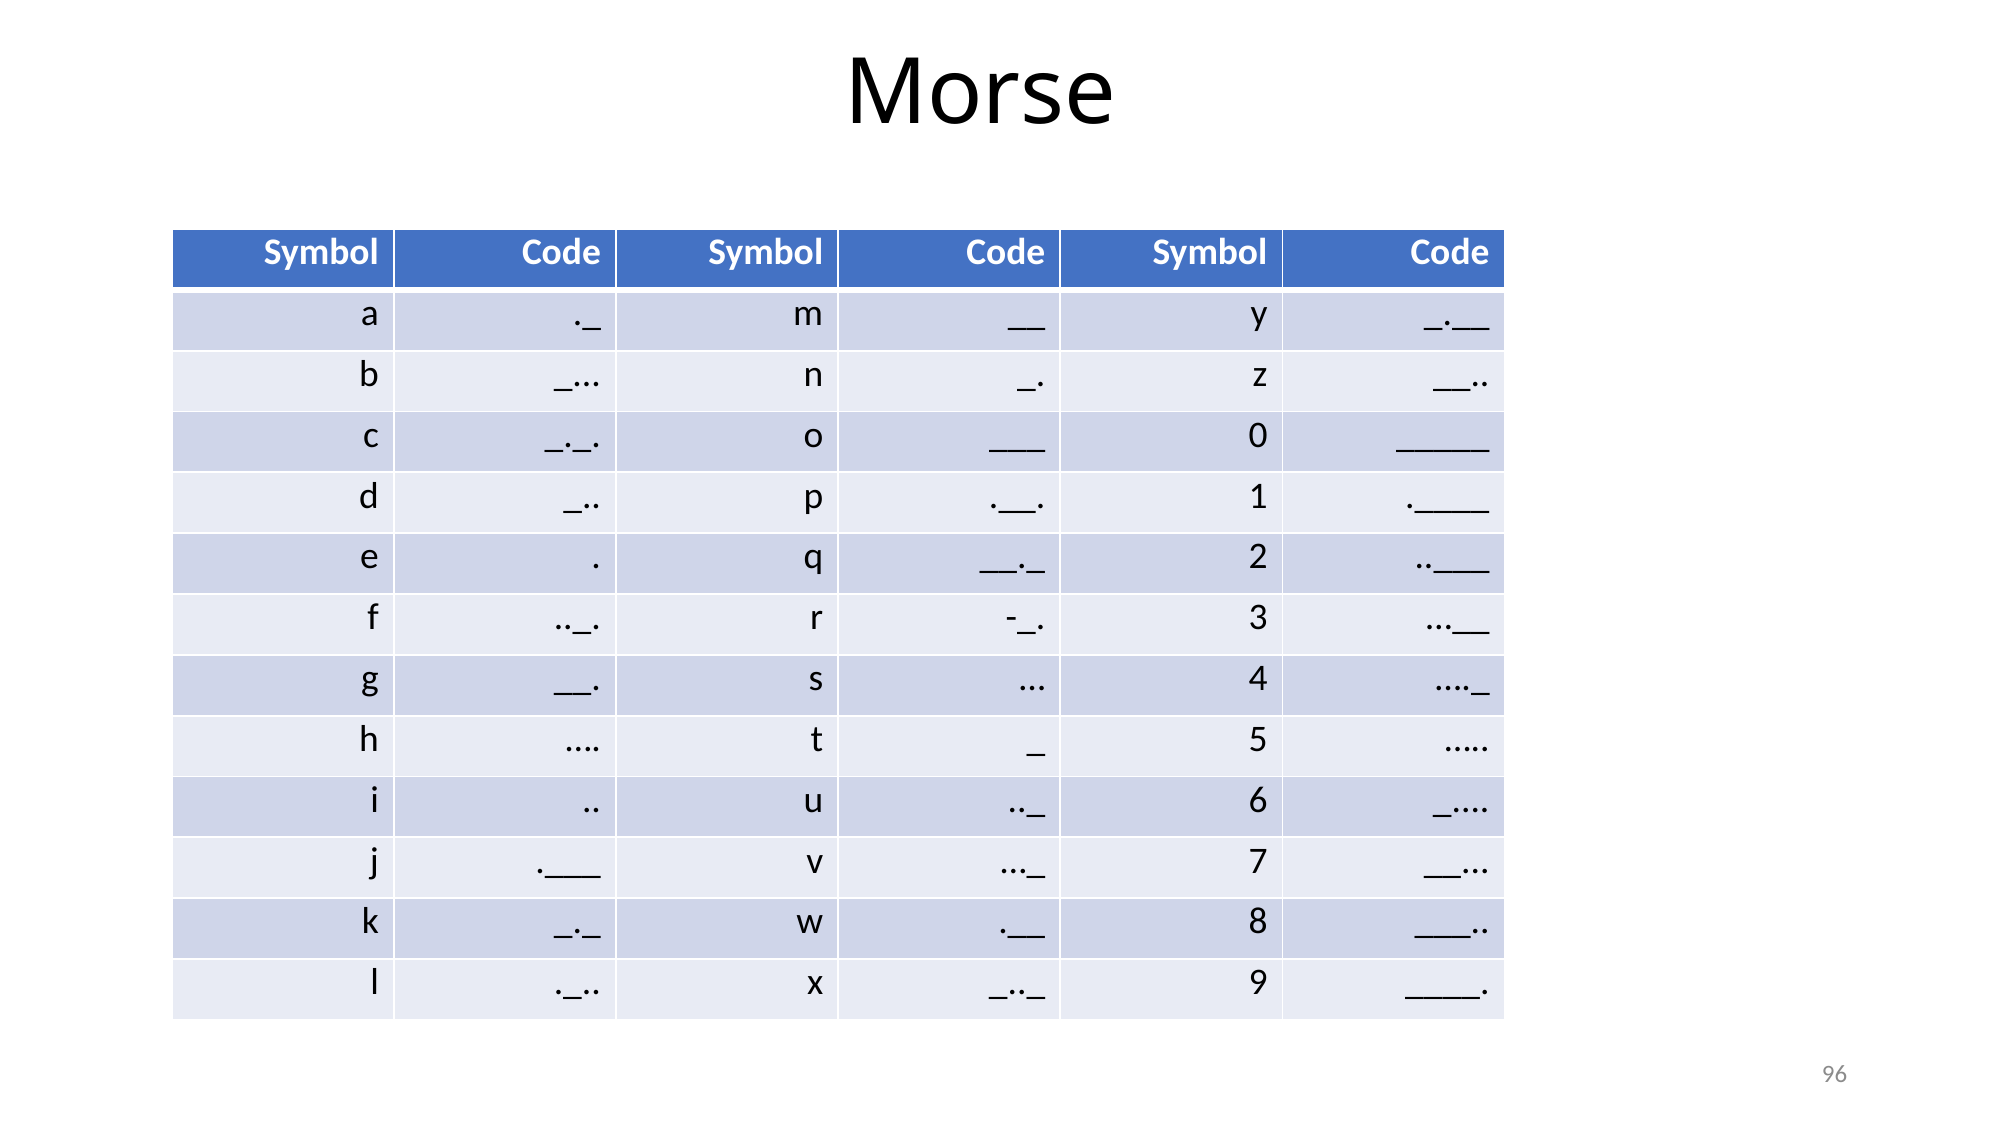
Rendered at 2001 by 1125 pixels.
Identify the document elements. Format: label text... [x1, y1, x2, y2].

table_cell 9 [1061, 960, 1282, 1019]
table_cell _.._ [839, 960, 1059, 1019]
table_header Code [839, 230, 1059, 287]
table_cell ._.. [395, 960, 615, 1019]
table_cell q [617, 534, 837, 593]
table_cell s [617, 656, 837, 715]
table_cell 7 [1061, 838, 1282, 897]
table_cell ___ [839, 412, 1059, 471]
table_cell b [173, 352, 393, 411]
table_cell _.... [1283, 777, 1504, 836]
table_cell ..___ [1283, 534, 1504, 593]
table_cell w [617, 899, 837, 958]
table_cell i [173, 777, 393, 836]
table_cell .__ [839, 899, 1059, 958]
table_cell l [173, 960, 393, 1019]
slide_number 96 [1412, 1042, 1863, 1103]
table_cell __._ [839, 534, 1059, 593]
table_cell _._. [395, 412, 615, 471]
table_cell t [617, 717, 837, 776]
table_cell 4 [1061, 656, 1282, 715]
table_cell .___ [395, 838, 615, 897]
table_cell 6 [1061, 777, 1282, 836]
table_cell .. [395, 777, 615, 836]
table_cell f [173, 595, 393, 654]
table_cell _____ [1283, 412, 1504, 471]
table_cell ___.. [1283, 899, 1504, 958]
table_cell k [173, 899, 393, 958]
table_cell j [173, 838, 393, 897]
table_cell __... [1283, 838, 1504, 897]
table_cell …_ [839, 838, 1059, 897]
table_cell _. [839, 352, 1059, 411]
table_cell .__. [839, 473, 1059, 532]
table_header Symbol [1061, 230, 1282, 287]
table_cell 8 [1061, 899, 1282, 958]
table_cell g [173, 656, 393, 715]
table_cell n [617, 352, 837, 411]
table_cell x [617, 960, 837, 1019]
table_cell z [1061, 352, 1282, 411]
table_cell … [839, 656, 1059, 715]
table_cell _.__ [1283, 293, 1504, 350]
table_cell ….. [1283, 717, 1504, 776]
table_cell y [1061, 293, 1282, 350]
table_cell 0 [1061, 412, 1282, 471]
table_cell .._ [839, 777, 1059, 836]
table_cell r [617, 595, 837, 654]
table_cell p [617, 473, 837, 532]
table_cell .____ [1283, 473, 1504, 532]
table_cell _.. [395, 473, 615, 532]
table_cell 2 [1061, 534, 1282, 593]
table_cell 1 [1061, 473, 1282, 532]
table_cell v [617, 838, 837, 897]
table_cell …. [395, 717, 615, 776]
table_cell m [617, 293, 837, 350]
table_header Symbol [617, 230, 837, 287]
table_cell . [395, 534, 615, 593]
table_cell _ [839, 717, 1059, 776]
table_cell …._ [1283, 656, 1504, 715]
table_cell u [617, 777, 837, 836]
table_header Code [395, 230, 615, 287]
title Morse [117, 22, 1843, 165]
table_header Symbol [173, 230, 393, 287]
table_cell o [617, 412, 837, 471]
table_cell -_. [839, 595, 1059, 654]
table_cell 3 [1061, 595, 1282, 654]
table_cell c [173, 412, 393, 471]
table_cell _... [395, 352, 615, 411]
table_header Code [1283, 230, 1504, 287]
table_cell .._. [395, 595, 615, 654]
table_cell 5 [1061, 717, 1282, 776]
table_cell …__ [1283, 595, 1504, 654]
table_cell a [173, 293, 393, 350]
table_cell __. [395, 656, 615, 715]
table_cell __.. [1283, 352, 1504, 411]
table_cell __ [839, 293, 1059, 350]
table_cell e [173, 534, 393, 593]
table_cell h [173, 717, 393, 776]
table_cell _._ [395, 899, 615, 958]
table_cell ._ [395, 293, 615, 350]
table_cell d [173, 473, 393, 532]
table_cell ____. [1283, 960, 1504, 1019]
